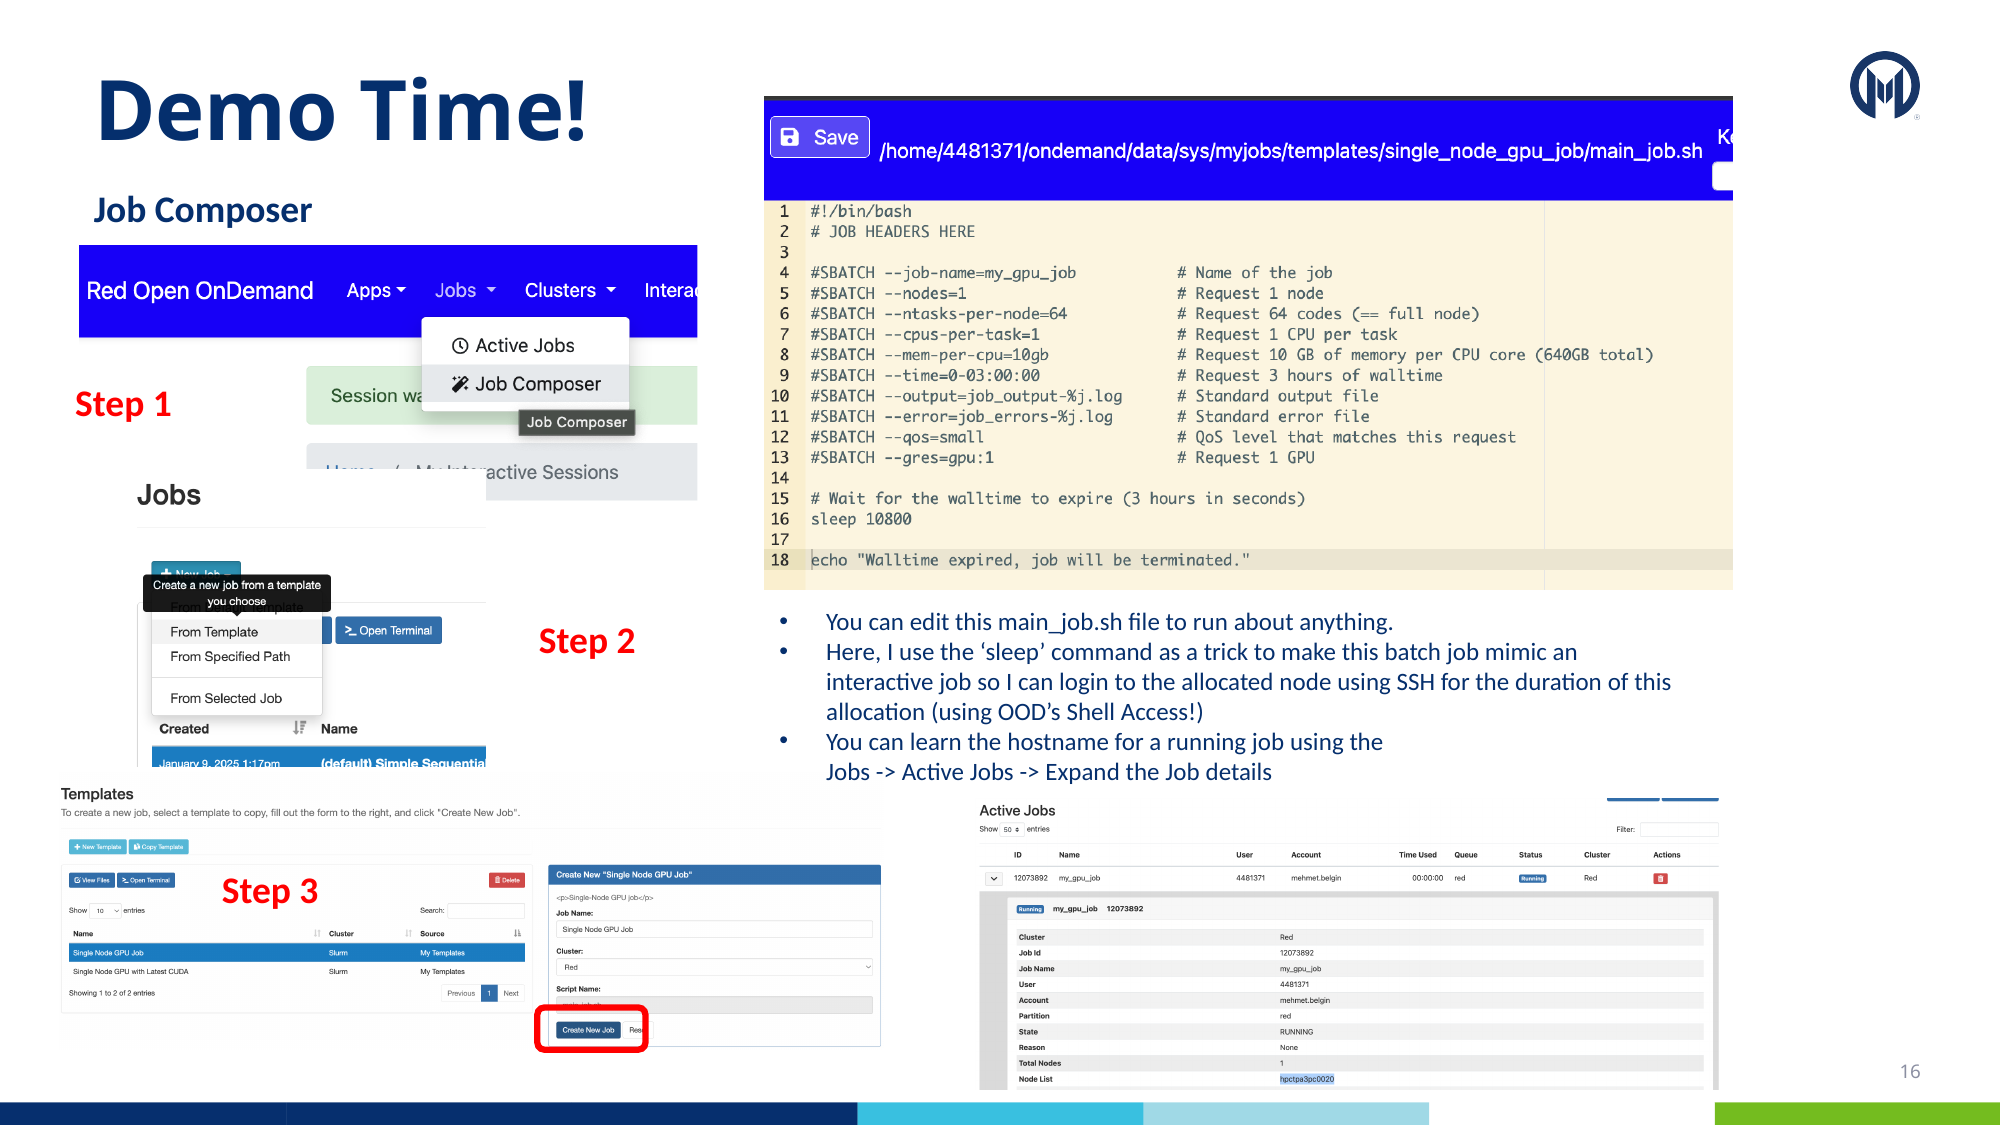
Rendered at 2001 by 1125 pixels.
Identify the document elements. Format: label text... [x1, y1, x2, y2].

slide_number 16 [1862, 1042, 1937, 1103]
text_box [124, 469, 652, 767]
picture [764, 96, 1733, 590]
picture [975, 797, 1720, 1090]
picture [0, 1102, 2000, 1125]
text_box You can edit this main_job.sh file to run about anything. Here, I use the ‘sleep’ command as a trick to make this batch job mimic an interactive job so I can login to the allocated node using SSH for the duration of this allocation (using OOD’s Shell Access!) You can learn the hostname for a running job using the Jobs -> Active Jobs -> Expand the Job details [764, 598, 1696, 823]
text_box Job Composer [79, 132, 369, 245]
text_box Demo Time! [78, 48, 1748, 165]
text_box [59, 245, 698, 505]
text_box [59, 772, 884, 1050]
picture [1850, 51, 1920, 120]
